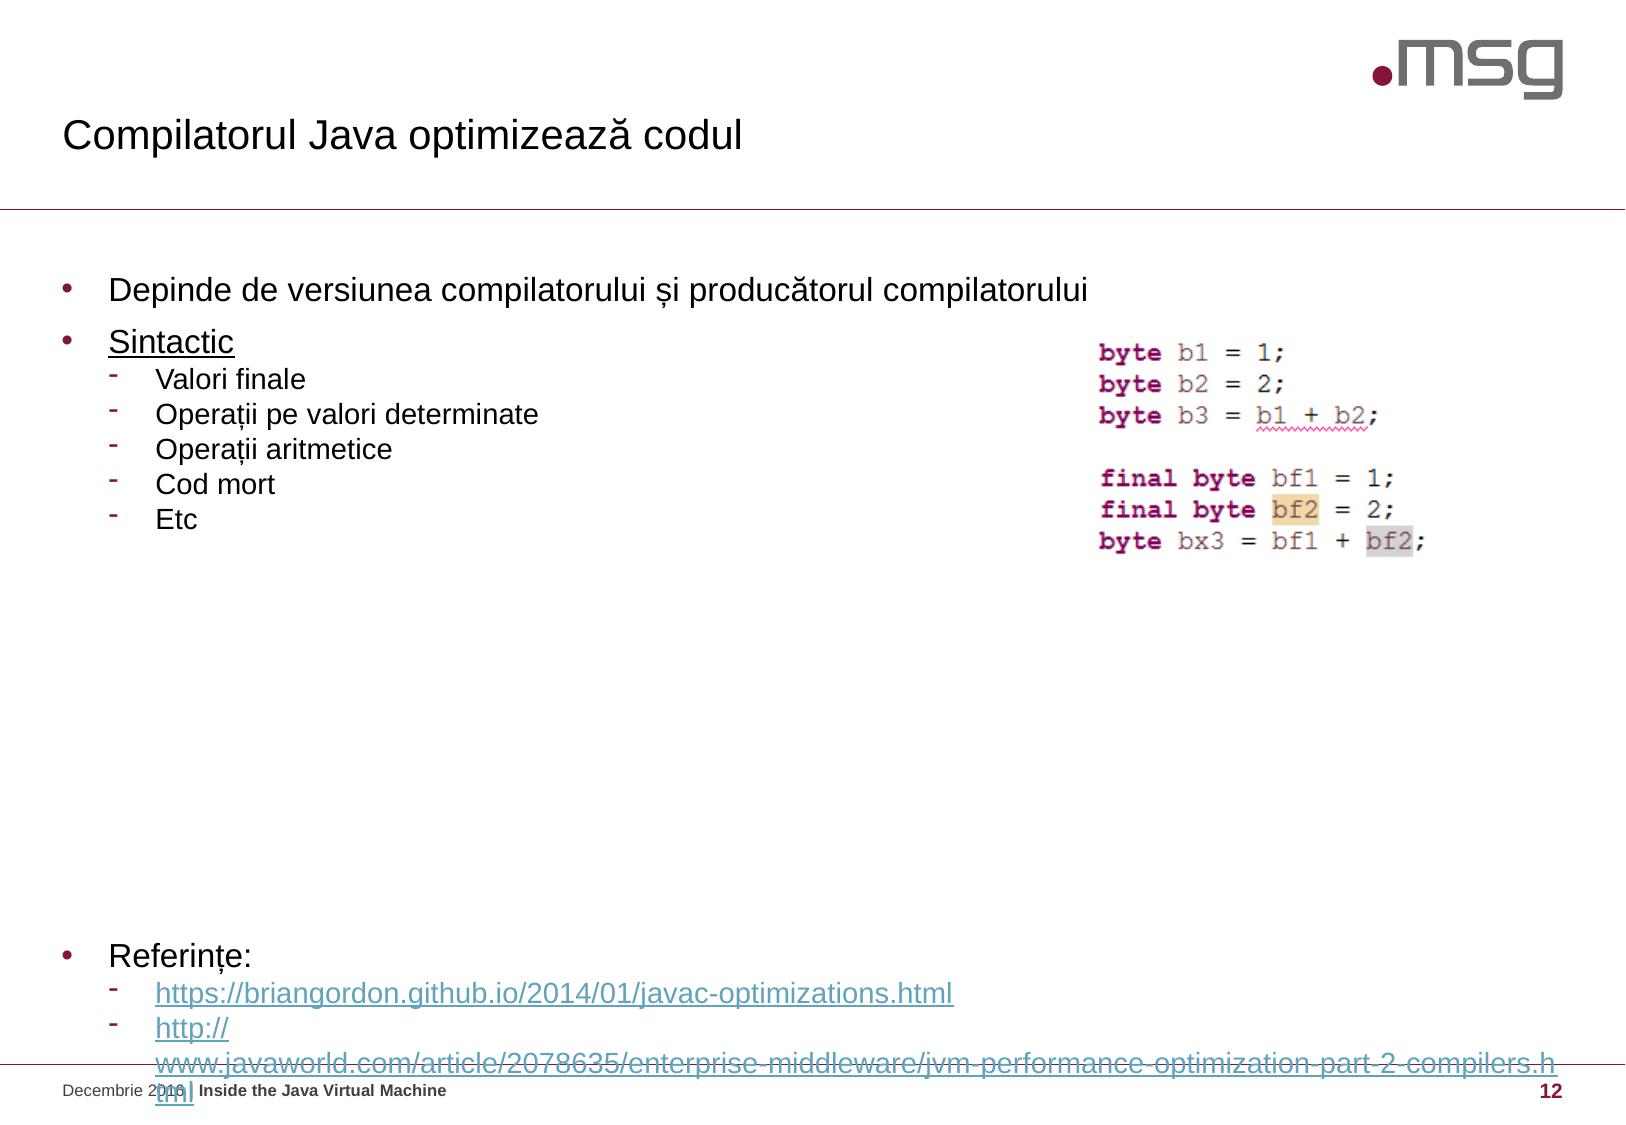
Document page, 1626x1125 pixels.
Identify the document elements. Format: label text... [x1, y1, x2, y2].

picture [1085, 317, 1509, 587]
footer Decembrie 2016 | Inside the Java Virtual Machine [62, 1078, 1286, 1102]
slide_number 12 [1485, 1078, 1563, 1102]
list Depinde de versiunea compilatorului și producătorul compilatorului Sintactic Valori finale Operații pe valori determinate Operații aritmetice Cod mort Etc Referințe: https://briangordon.github.io/2014/01/javac-optimizations.html http://www.javaworld.com/article/2078635/enterprise-middleware/jvm-performance-optimization-part-2-compilers.html [61, 267, 1563, 977]
title Compilatorul Java optimizează codul [62, 67, 1286, 206]
